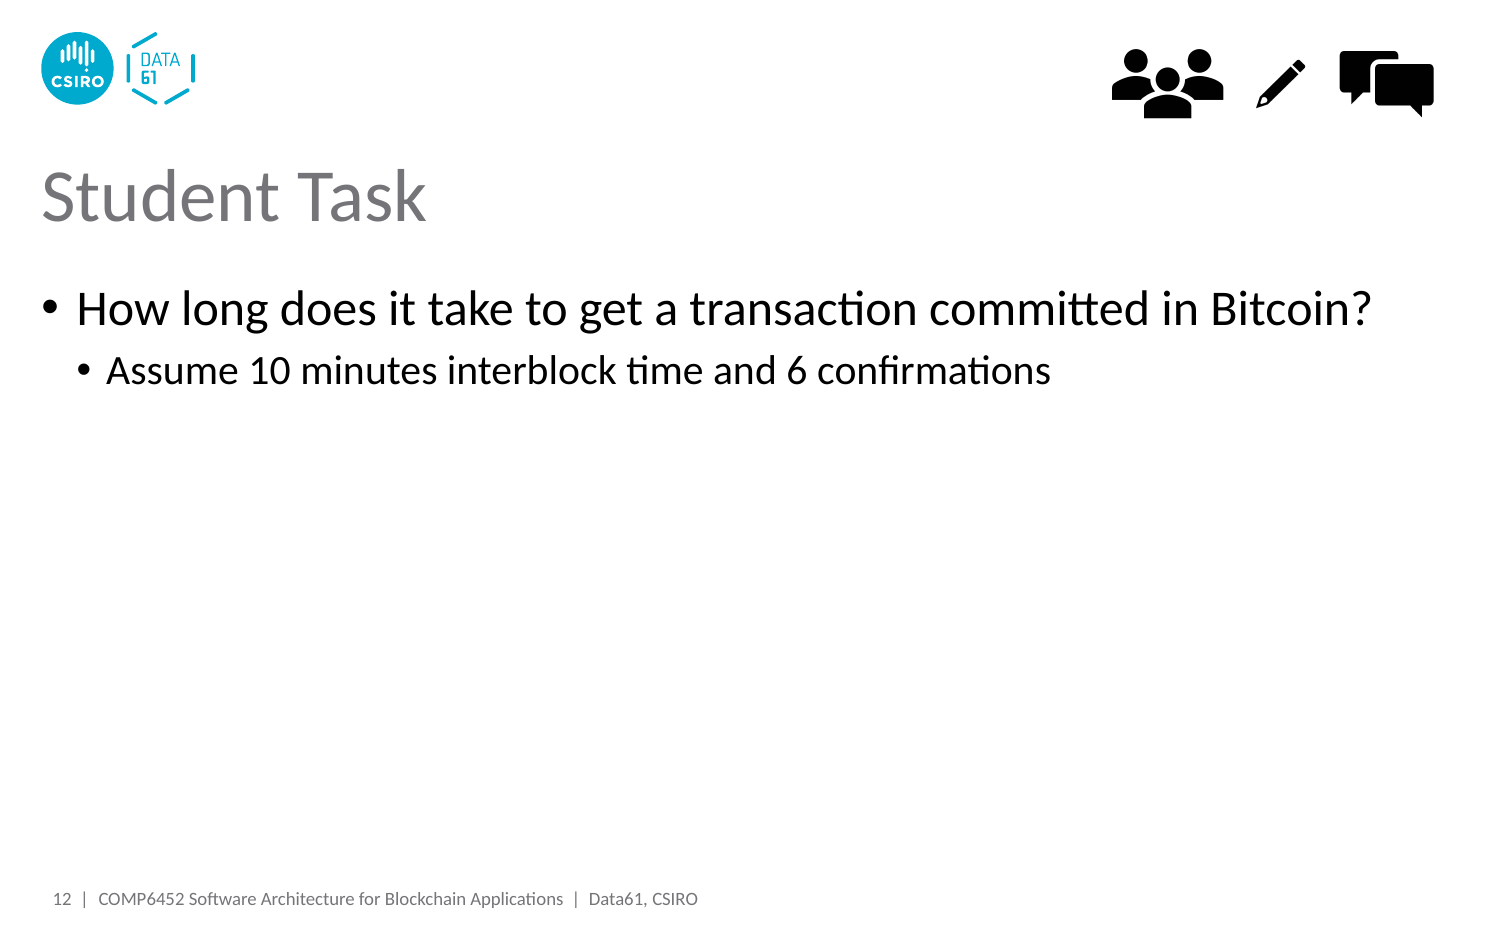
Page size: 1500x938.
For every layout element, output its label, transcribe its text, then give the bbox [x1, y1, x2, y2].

picture [1104, 20, 1231, 148]
picture [1251, 54, 1310, 114]
list How long does it take to get a transaction committed in Bitcoin? Assume 10 minutes interblock time and 6 confirmations [41, 282, 1459, 863]
slide_number 12 | [41, 889, 89, 907]
title Student Task [41, 146, 1459, 264]
picture [1330, 27, 1443, 141]
footer COMP6452 Software Architecture for Blockchain Applications | Data61, CSIRO [98, 889, 1097, 907]
